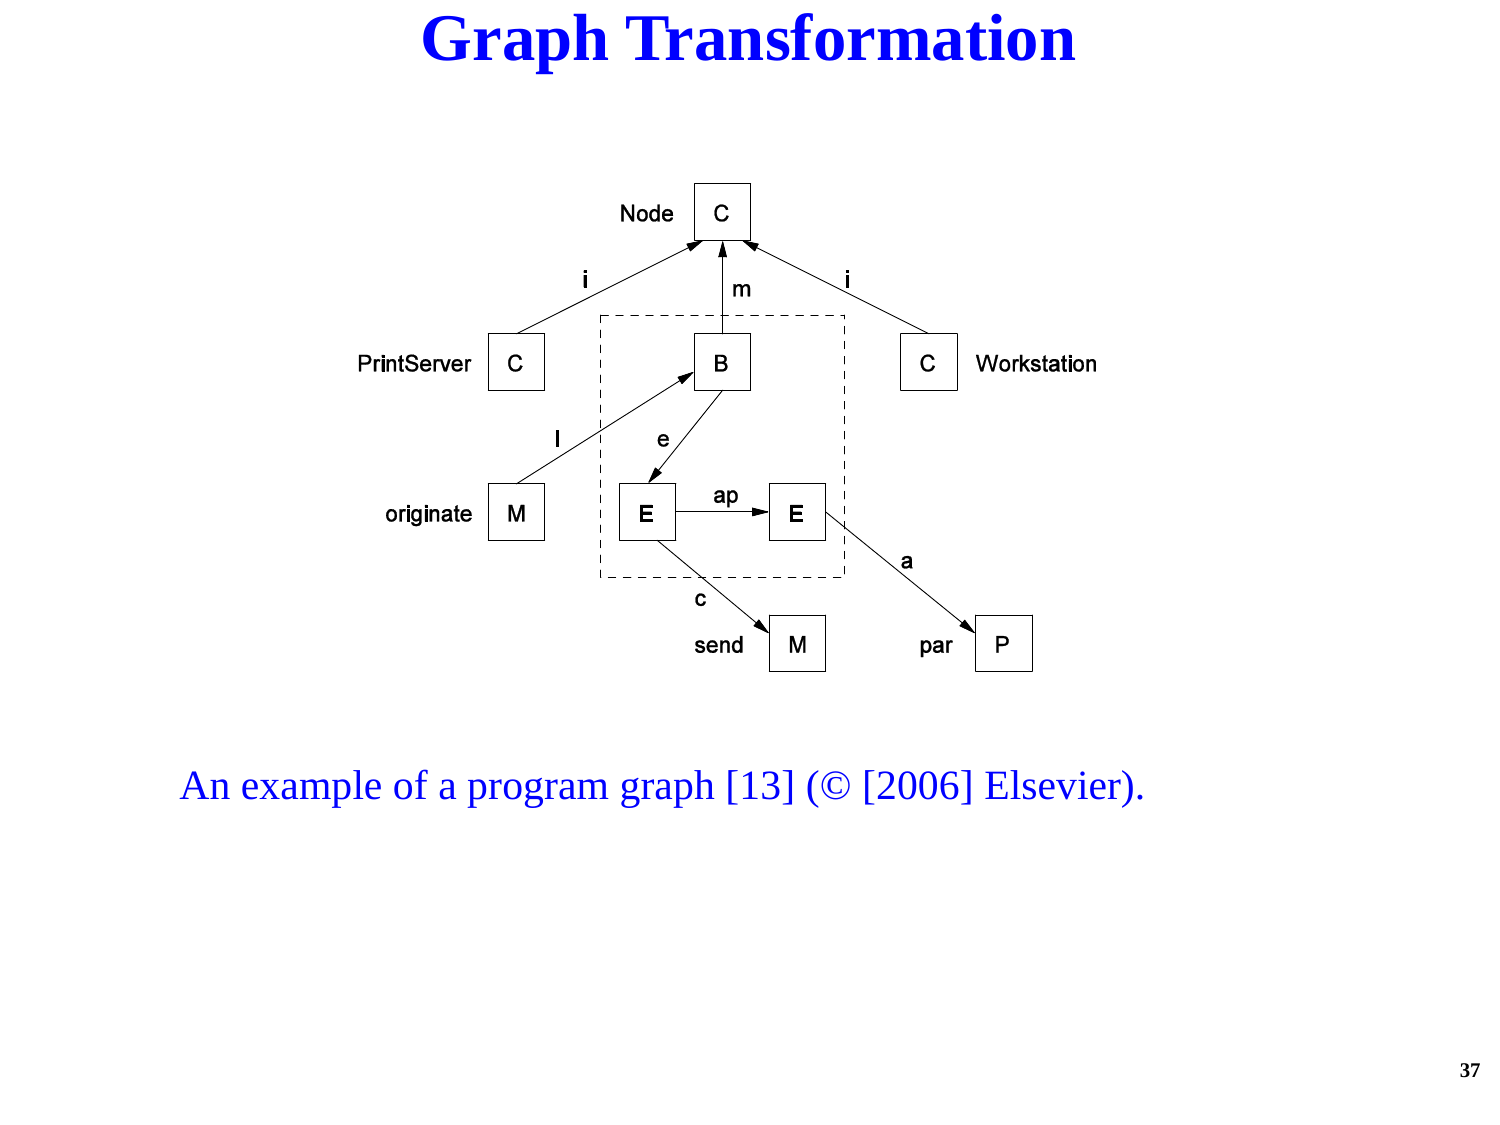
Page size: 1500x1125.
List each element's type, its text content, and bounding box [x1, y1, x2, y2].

title Graph Transformation [0, 0, 1499, 80]
text_box An example of a program graph [13] (© [2006] Elsevier). [164, 750, 1408, 815]
slide_number 37 [1145, 1049, 1496, 1125]
picture [354, 180, 1102, 674]
